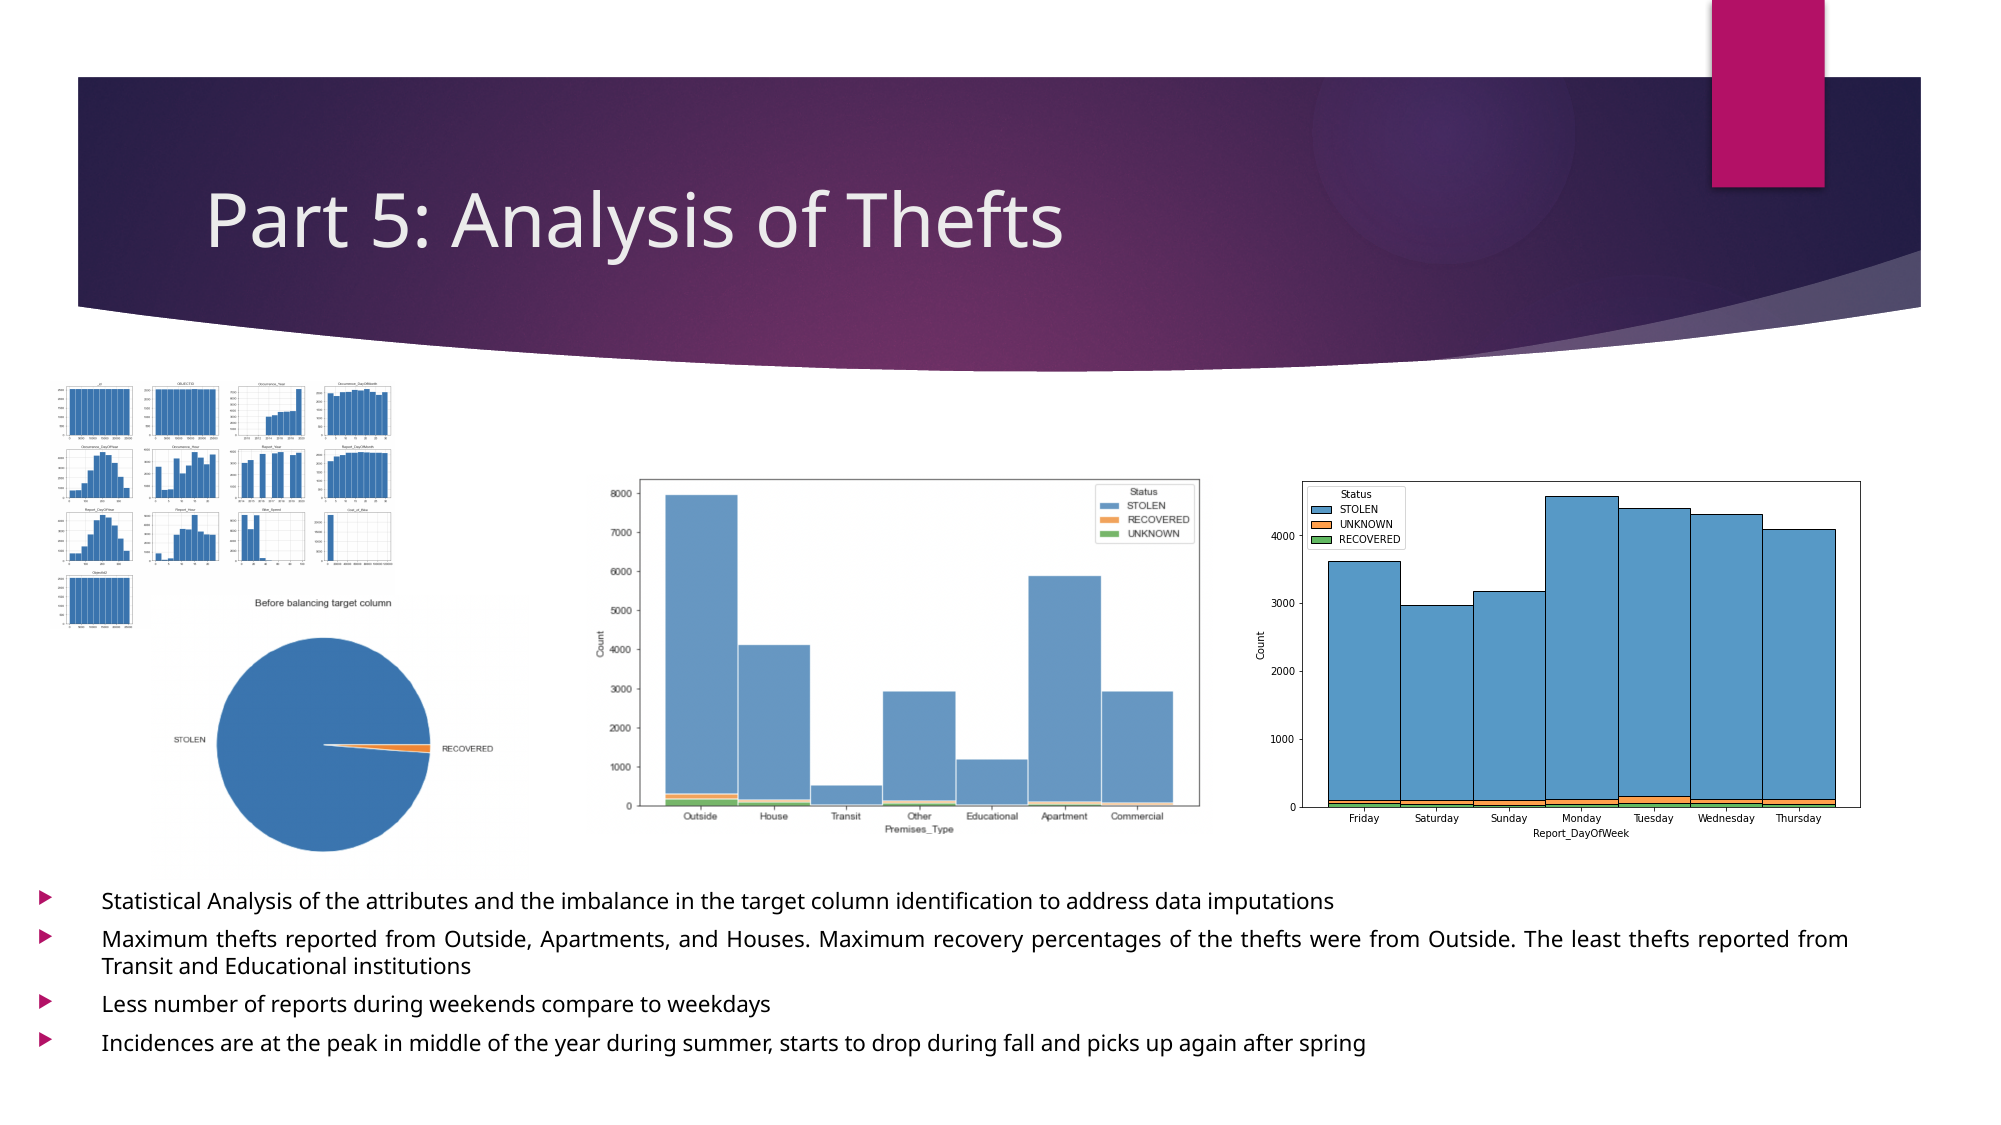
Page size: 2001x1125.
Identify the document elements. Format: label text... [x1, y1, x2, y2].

title Part 5: Analysis of Thefts [189, 159, 1627, 276]
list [586, 474, 1213, 834]
picture [1248, 473, 1866, 846]
picture [50, 380, 529, 880]
text_box Statistical Analysis of the attributes and the imbalance in the target column identification to address data imputations Maximum thefts reported from Outside, Apartments, and Houses. Maximum recovery percentages of the thefts were from Outside. The least thefts reported from Transit and Educational institutions Less number of reports during weekends compare to weekdays Incidences are at the peak in middle of the year during summer, starts to drop during fall and picks up again after spring [22, 879, 1866, 1066]
